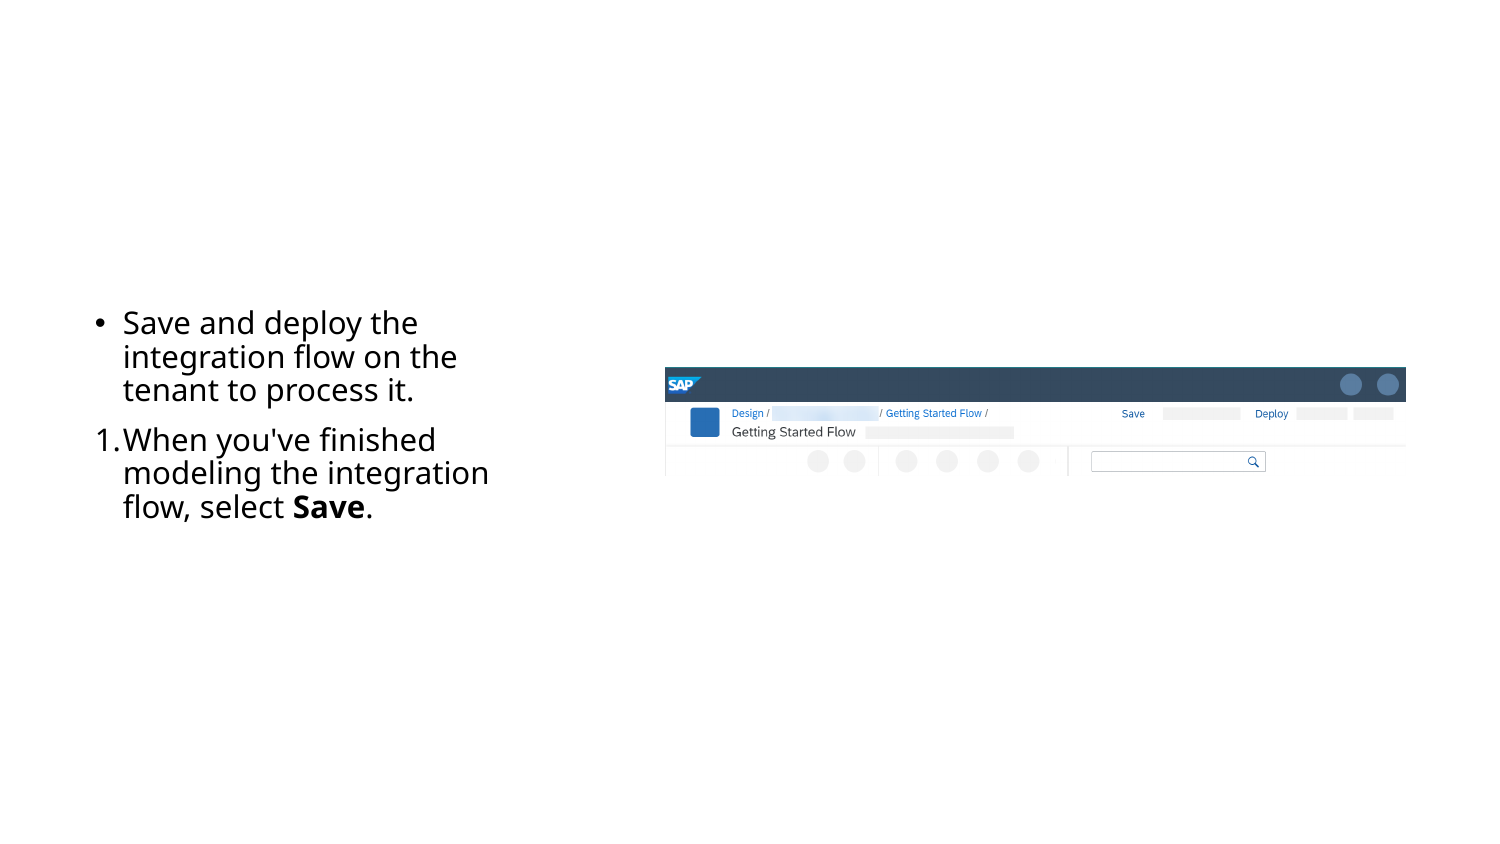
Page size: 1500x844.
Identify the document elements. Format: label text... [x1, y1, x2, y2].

list Save and deploy the integration flow on the tenant to process it. When you've finished modeling the integration flow, select Save. [79, 300, 512, 766]
picture [664, 367, 1406, 476]
